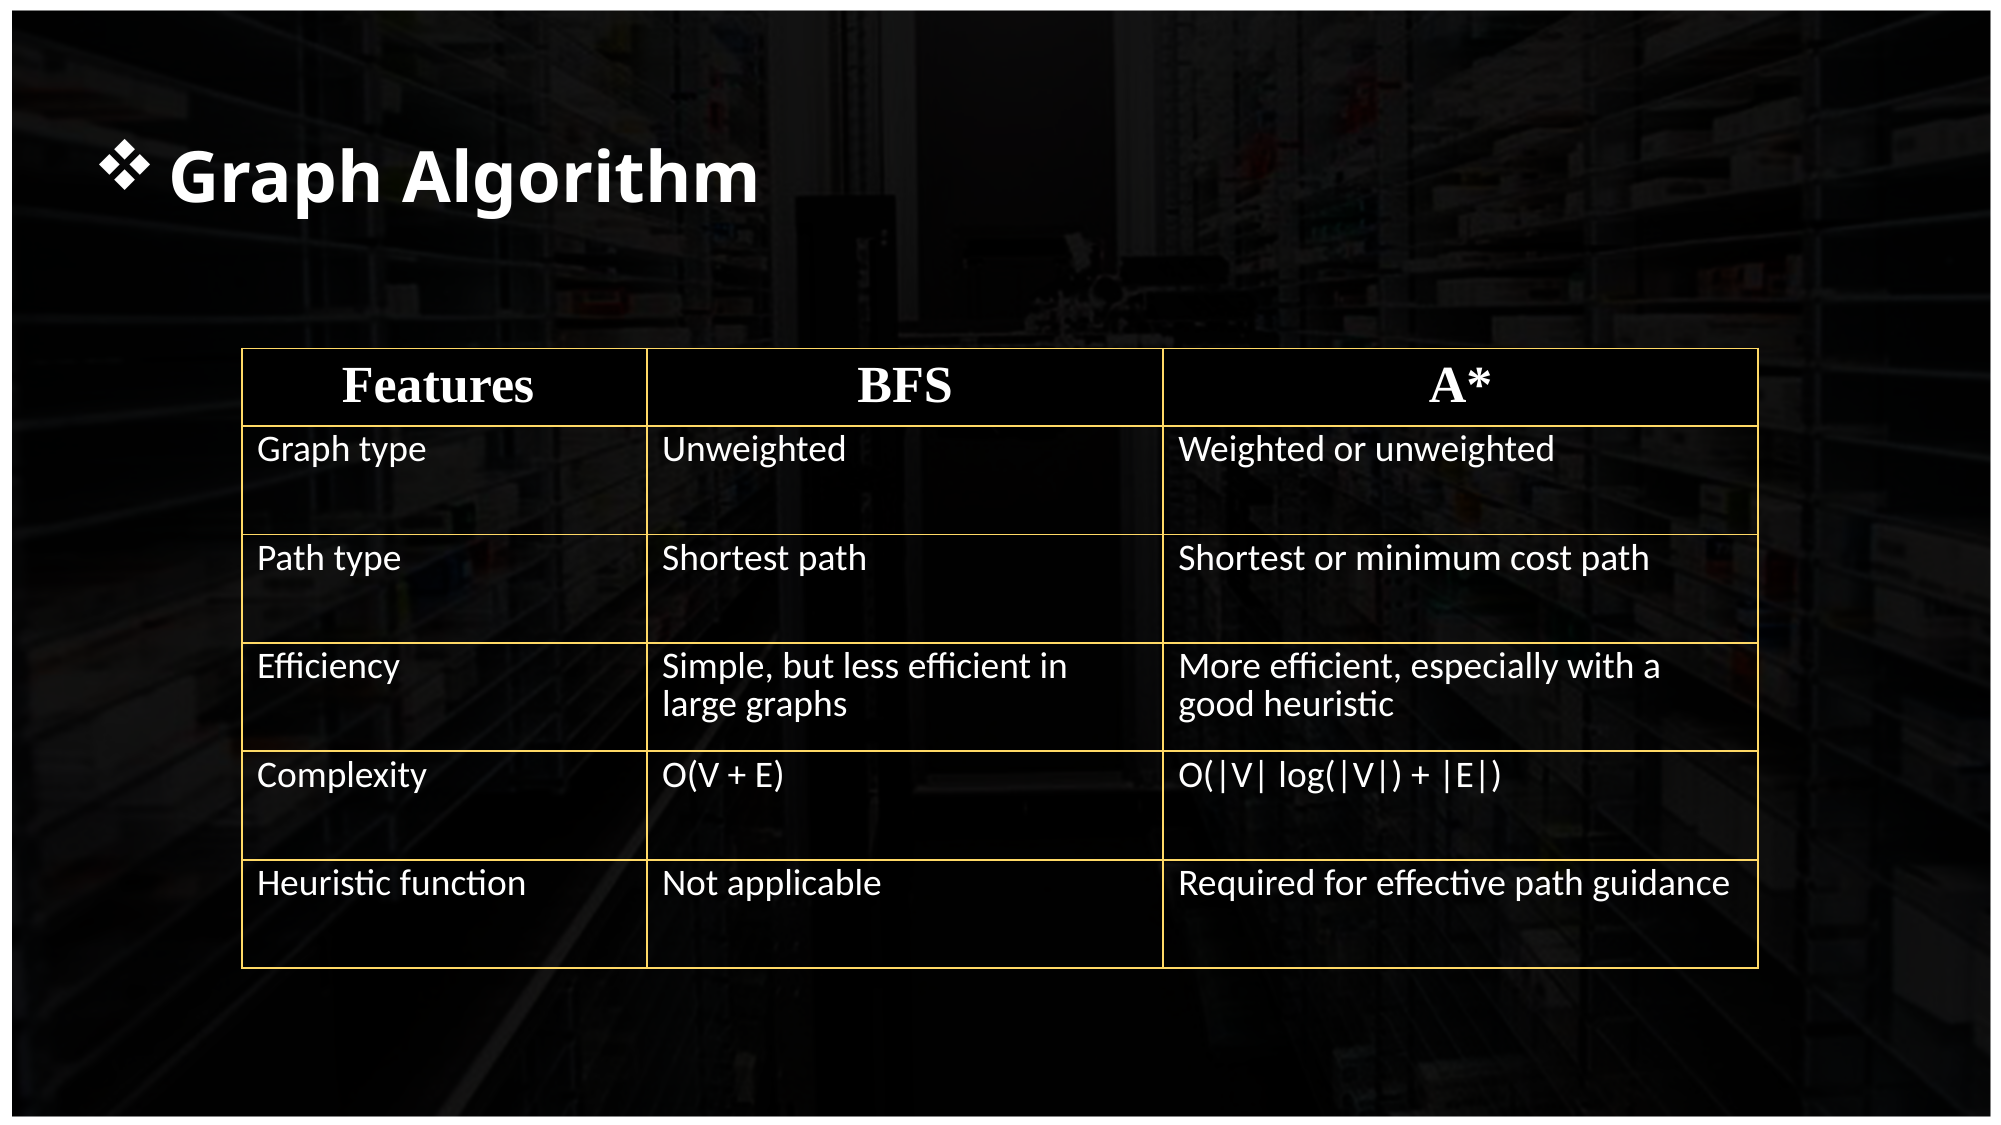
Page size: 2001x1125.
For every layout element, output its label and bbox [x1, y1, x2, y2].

list [0, 0, 2000, 1125]
